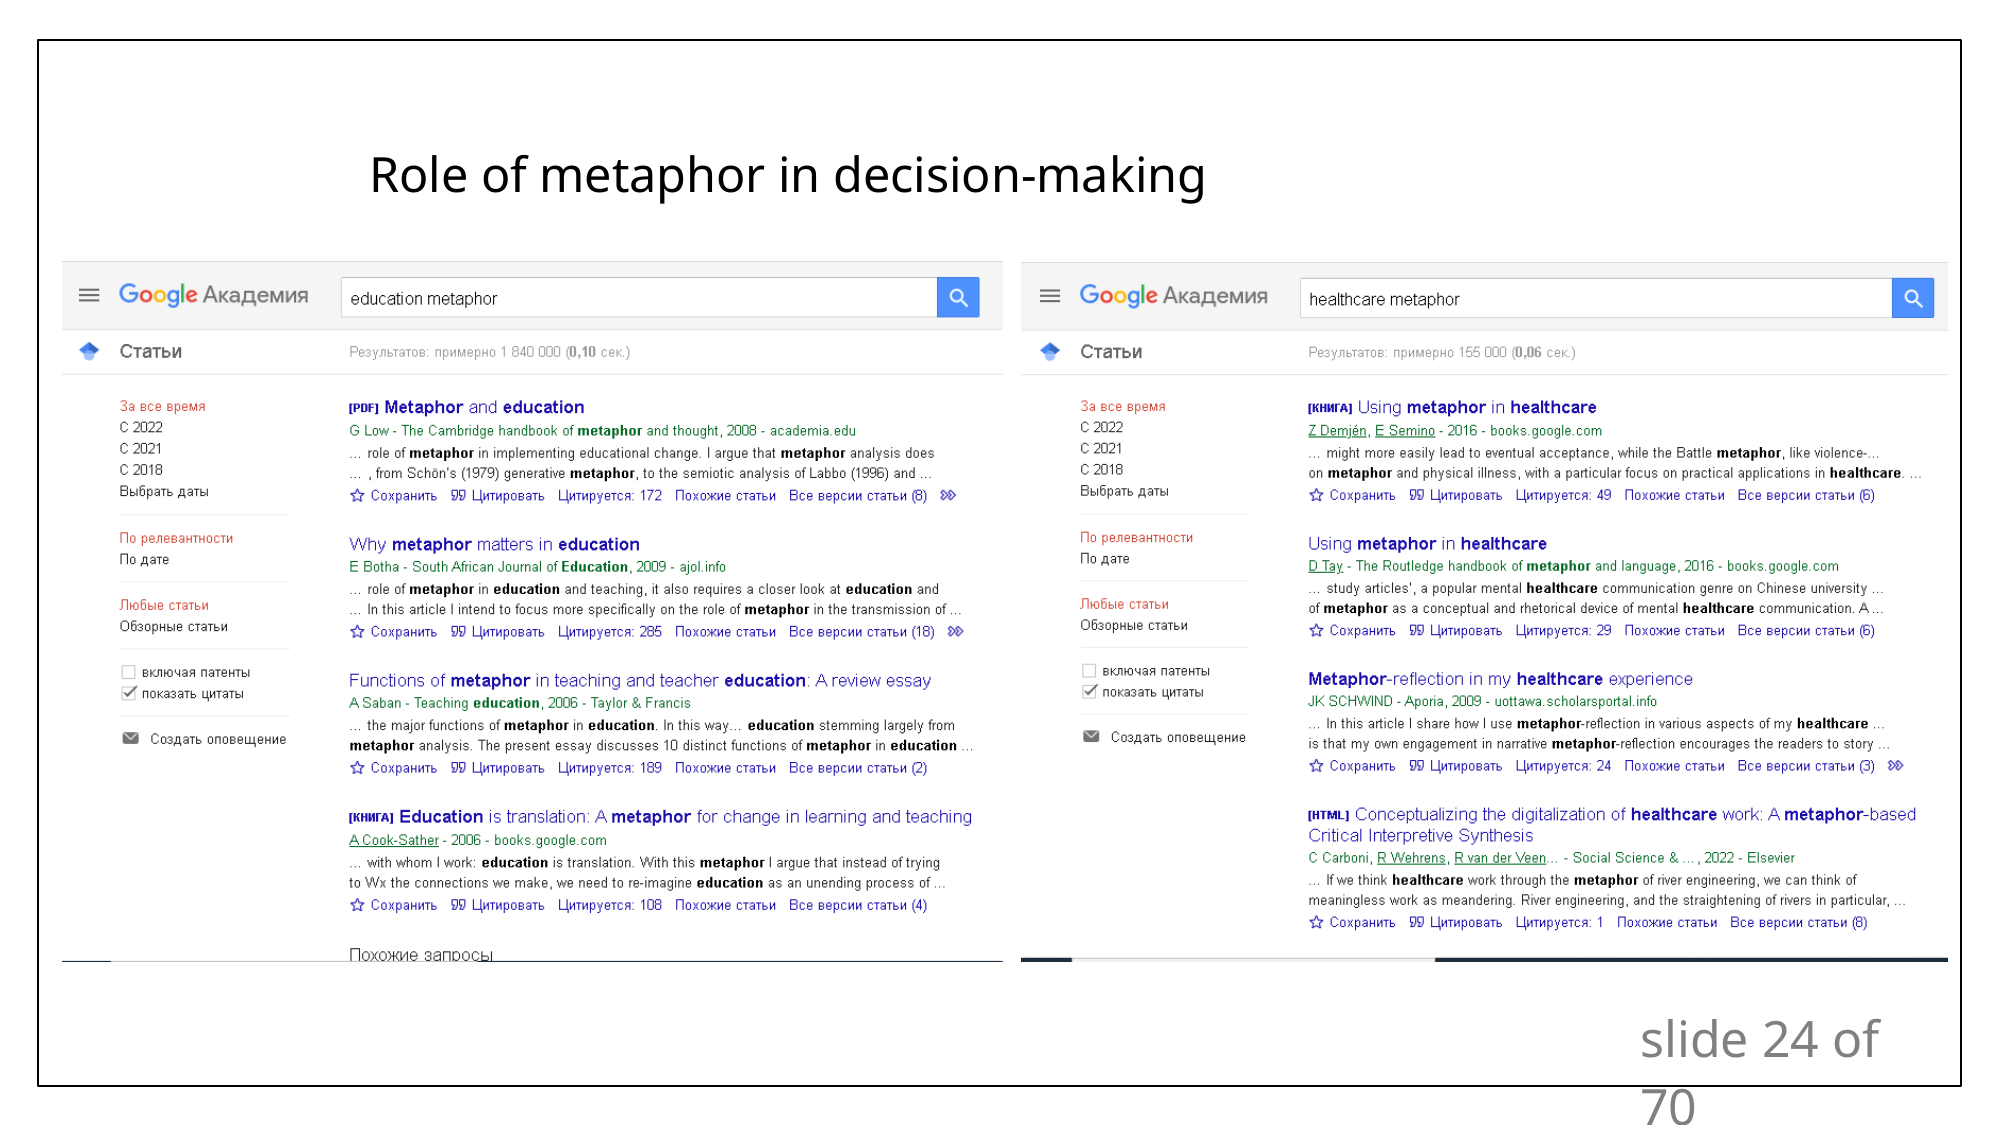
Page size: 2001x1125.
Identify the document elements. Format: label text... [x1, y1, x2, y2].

picture [1021, 262, 1949, 963]
title Role of metaphor in decision-making [354, 142, 1690, 211]
picture [62, 260, 1003, 963]
